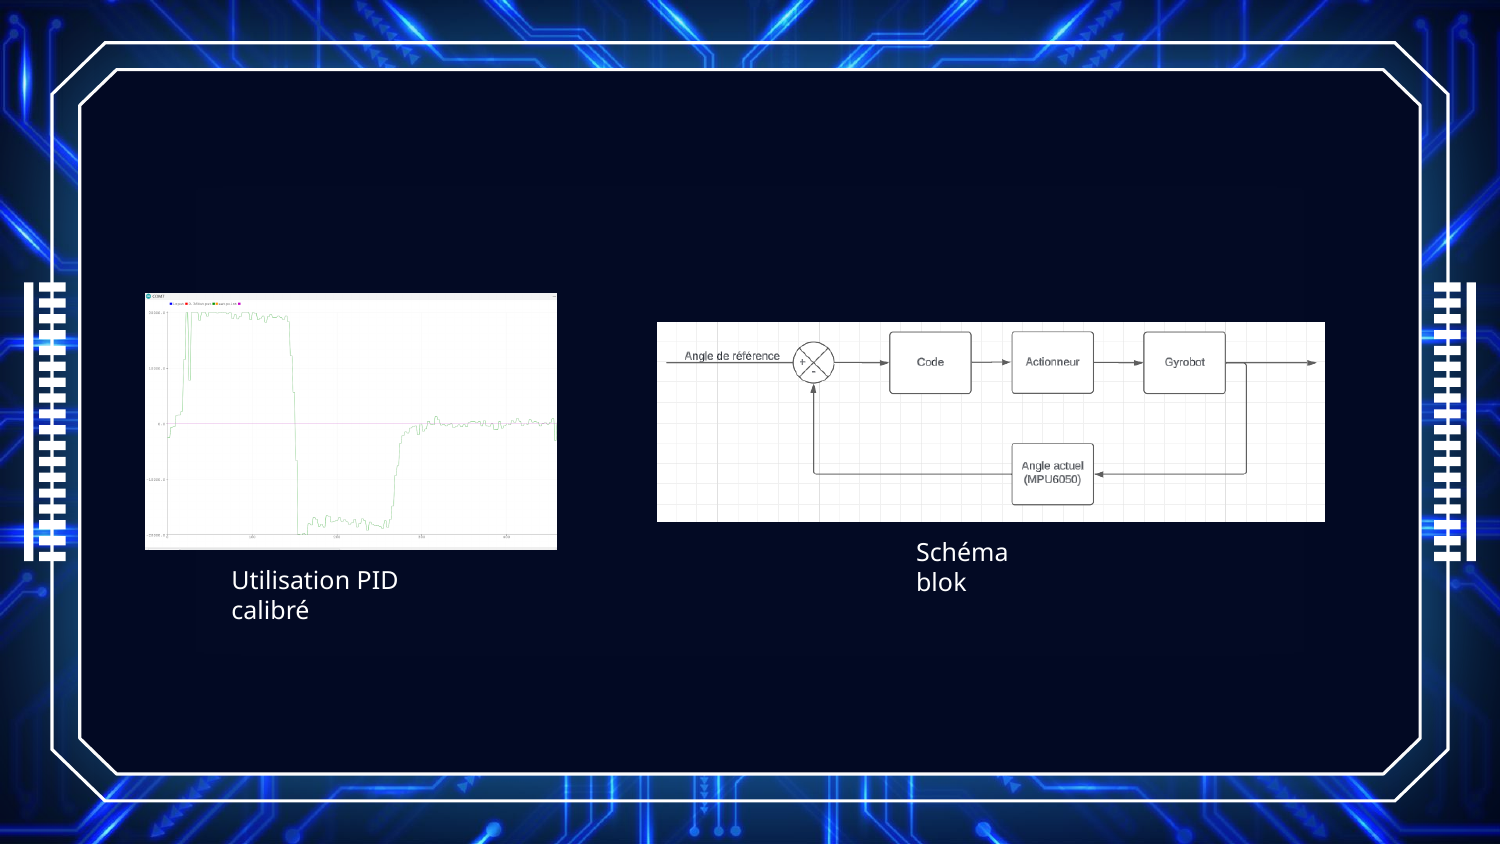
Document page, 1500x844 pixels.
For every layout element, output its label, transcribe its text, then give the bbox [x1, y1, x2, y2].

text_box Schéma blok [901, 530, 1081, 567]
text_box Utilisation PID calibré [216, 558, 486, 595]
picture [0, 0, 1500, 844]
